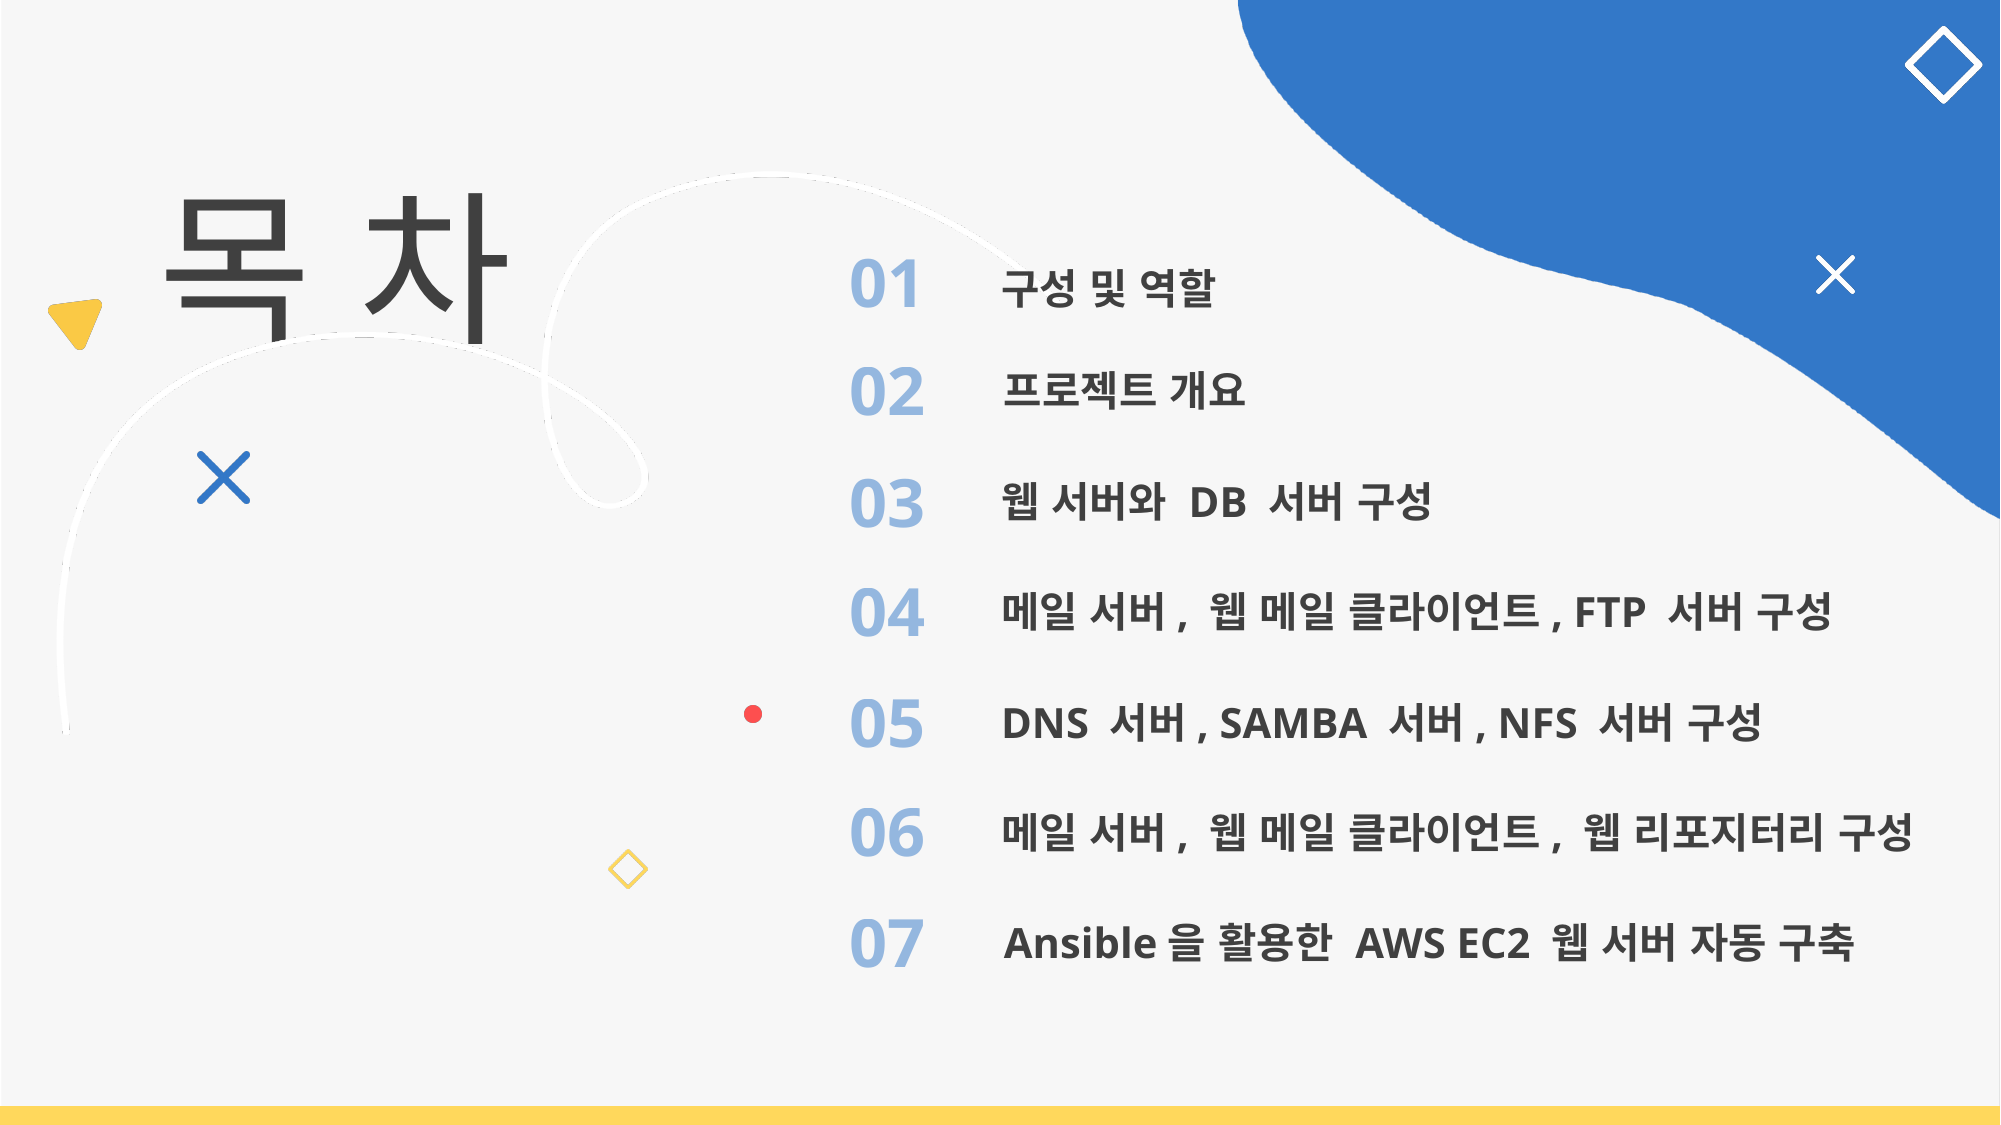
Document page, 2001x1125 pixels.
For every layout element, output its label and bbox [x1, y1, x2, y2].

text_box [1060, 562, 1984, 659]
text_box [48, 171, 1060, 889]
picture [0, 0, 2000, 1125]
text_box [834, 780, 1984, 882]
text_box [1060, 672, 1984, 769]
text_box [1060, 341, 1678, 438]
text_box [1060, 452, 1712, 549]
text_box [834, 892, 1963, 989]
